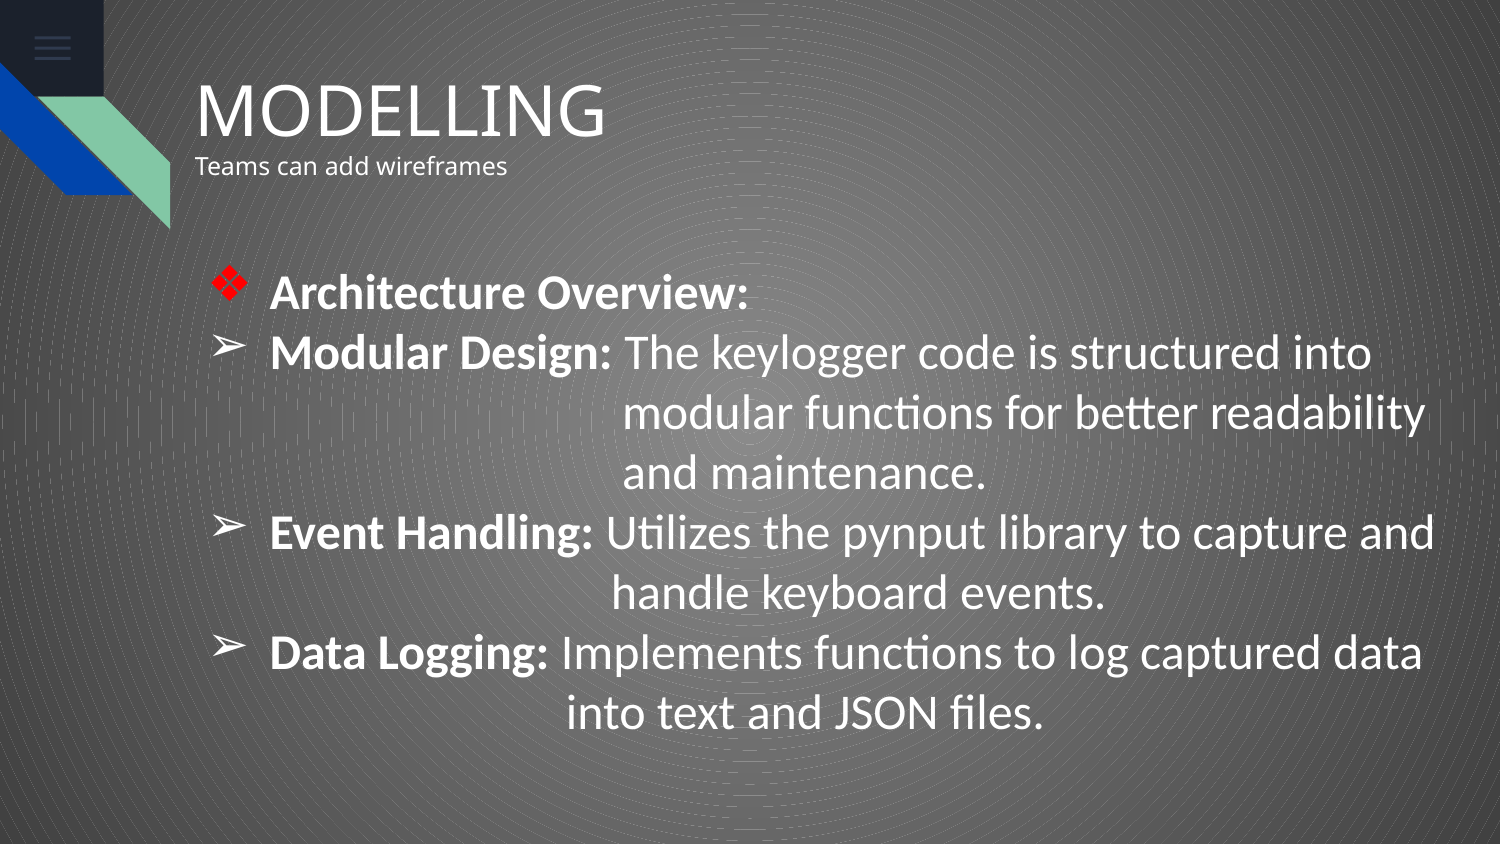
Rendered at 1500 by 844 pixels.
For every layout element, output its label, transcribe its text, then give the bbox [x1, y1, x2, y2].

title MODELLING Teams can add wireframes [179, 50, 1335, 201]
text_box Architecture Overview: Modular Design: The keylogger code is structured into modular functions for better readability and maintenance. Event Handling: Utilizes the pynput library to capture and handle keyboard events. Data Logging: Implements functions to log captured data into text and JSON files. [179, 221, 1488, 747]
